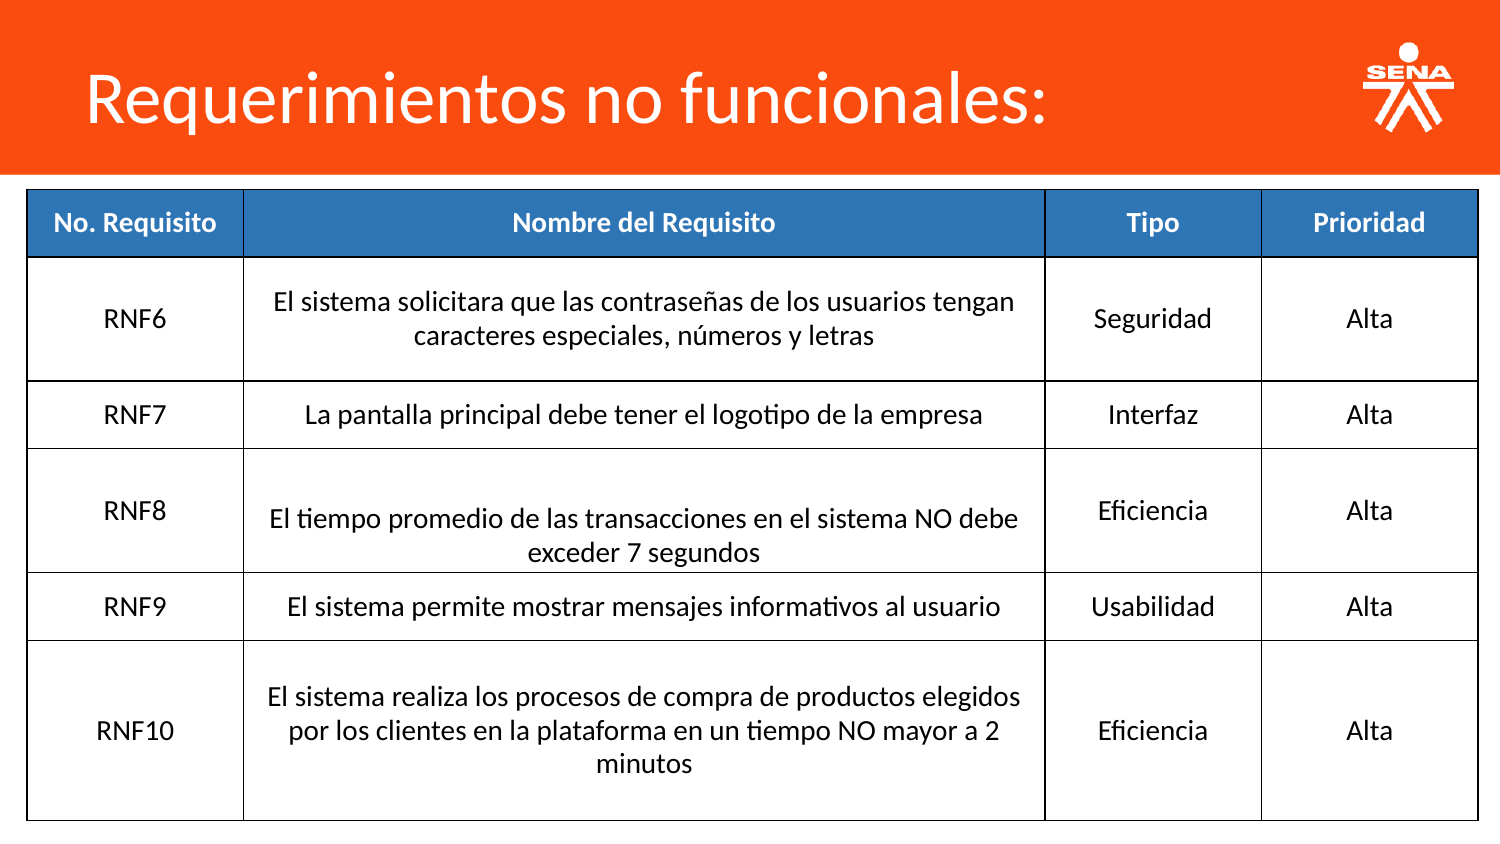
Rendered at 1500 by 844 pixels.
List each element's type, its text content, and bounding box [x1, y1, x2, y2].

table_cell El sistema realiza los procesos de compra de productos elegidos por los clientes en la plataforma en un tiempo NO mayor a 2 minutos [244, 641, 1044, 820]
table_cell RNF10 [28, 641, 243, 820]
table_cell RNF7 [28, 382, 243, 448]
table_cell El sistema permite mostrar mensajes informativos al usuario [244, 573, 1044, 640]
table_cell RNF6 [28, 258, 243, 380]
table_cell RNF9 [28, 573, 243, 640]
table_cell RNF8 [28, 449, 243, 572]
table_cell La pantalla principal debe tener el logotipo de la empresa [244, 382, 1044, 448]
text_box Requerimientos no funcionales: [70, 41, 1074, 147]
table_cell Alta [1262, 573, 1477, 640]
table_cell Interfaz [1046, 382, 1261, 448]
table_header Prioridad [1262, 190, 1477, 256]
table_cell El sistema solicitara que las contraseñas de los usuarios tengan caracteres especiales, números y letras [244, 258, 1044, 380]
table_header Nombre del Requisito [244, 190, 1044, 256]
table_header Tipo [1046, 190, 1261, 256]
table_cell Alta [1262, 258, 1477, 380]
table_cell Usabilidad [1046, 573, 1261, 640]
table_cell Eficiencia [1046, 449, 1261, 572]
table_header No. Requisito [28, 190, 243, 256]
table_cell Seguridad [1046, 258, 1261, 380]
table_cell Alta [1262, 641, 1477, 820]
table_cell El tiempo promedio de las transacciones en el sistema NO debe exceder 7 segundos [244, 449, 1044, 572]
table_cell Eficiencia [1046, 641, 1261, 820]
table_cell Alta [1262, 449, 1477, 572]
table_cell Alta [1262, 382, 1477, 448]
picture [0, 0, 1500, 844]
